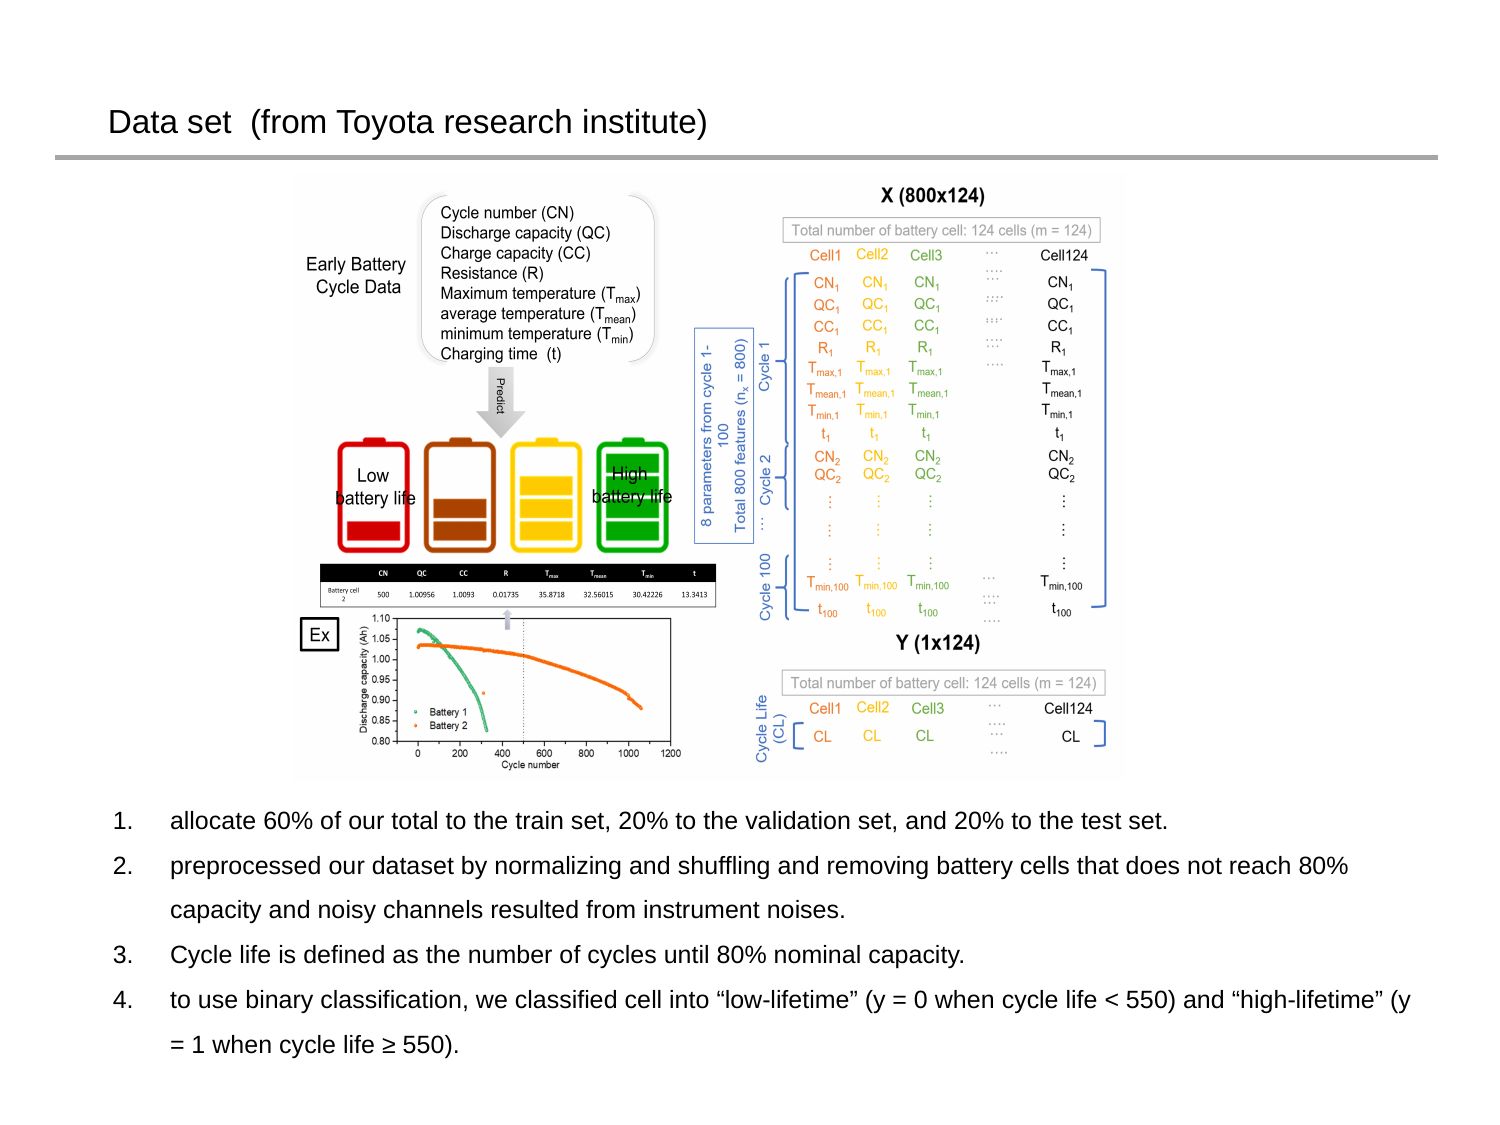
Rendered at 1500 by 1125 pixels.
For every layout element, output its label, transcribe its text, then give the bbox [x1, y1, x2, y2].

text_box allocate 60% of our total to the train set, 20% to the validation set, and 20% to the test set. preprocessed our dataset by normalizing and shuffling and removing battery cells that does not reach 80% capacity and noisy channels resulted from instrument noises. Cycle life is defined as the number of cycles until 80% nominal capacity. to use binary classification, we classified cell into “low-lifetime” (y = 0 when cycle life < 550) and “high-lifetime” (y = 1 when cycle life ≥ 550). [98, 781, 1438, 1066]
picture [291, 172, 1126, 782]
text_box Data set (from Toyota research institute) [93, 72, 734, 148]
